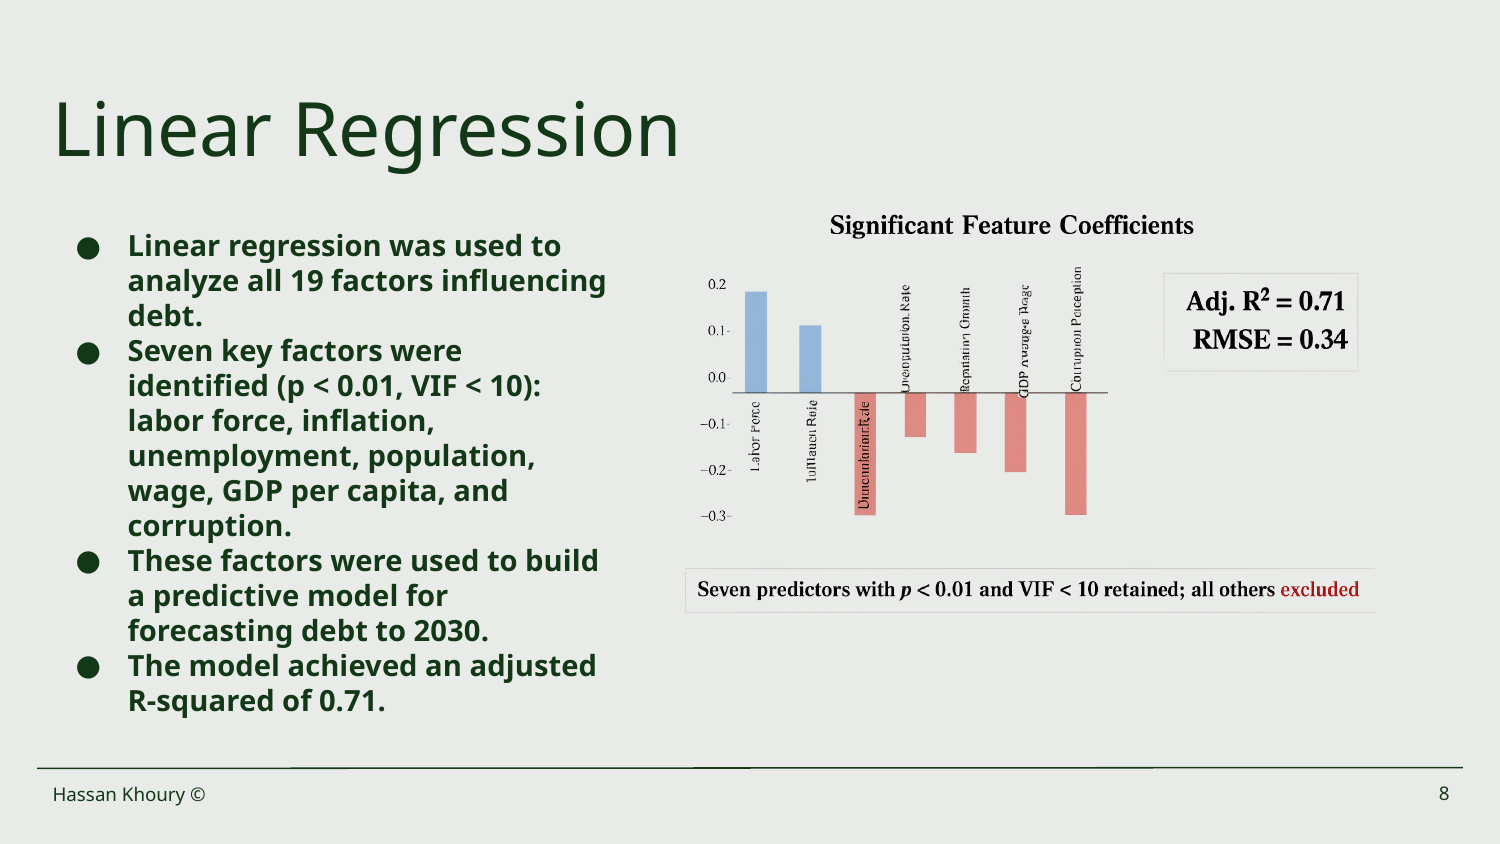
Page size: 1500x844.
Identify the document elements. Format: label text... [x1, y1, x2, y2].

title Linear Regression [37, 54, 1463, 198]
list Hassan Khoury © [37, 767, 750, 821]
list Linear regression was used to analyze all 19 factors influencing debt. Seven key factors were identified (p < 0.01, VIF < 10): labor force, inflation, unemployment, population, wage, GDP per capita, and corruption. These factors were used to build a predictive model for forecasting debt to 2030. The model achieved an adjusted R-squared of 0.71. [37, 212, 623, 684]
slide_number ‹#› [1218, 767, 1465, 821]
picture [679, 190, 1375, 654]
